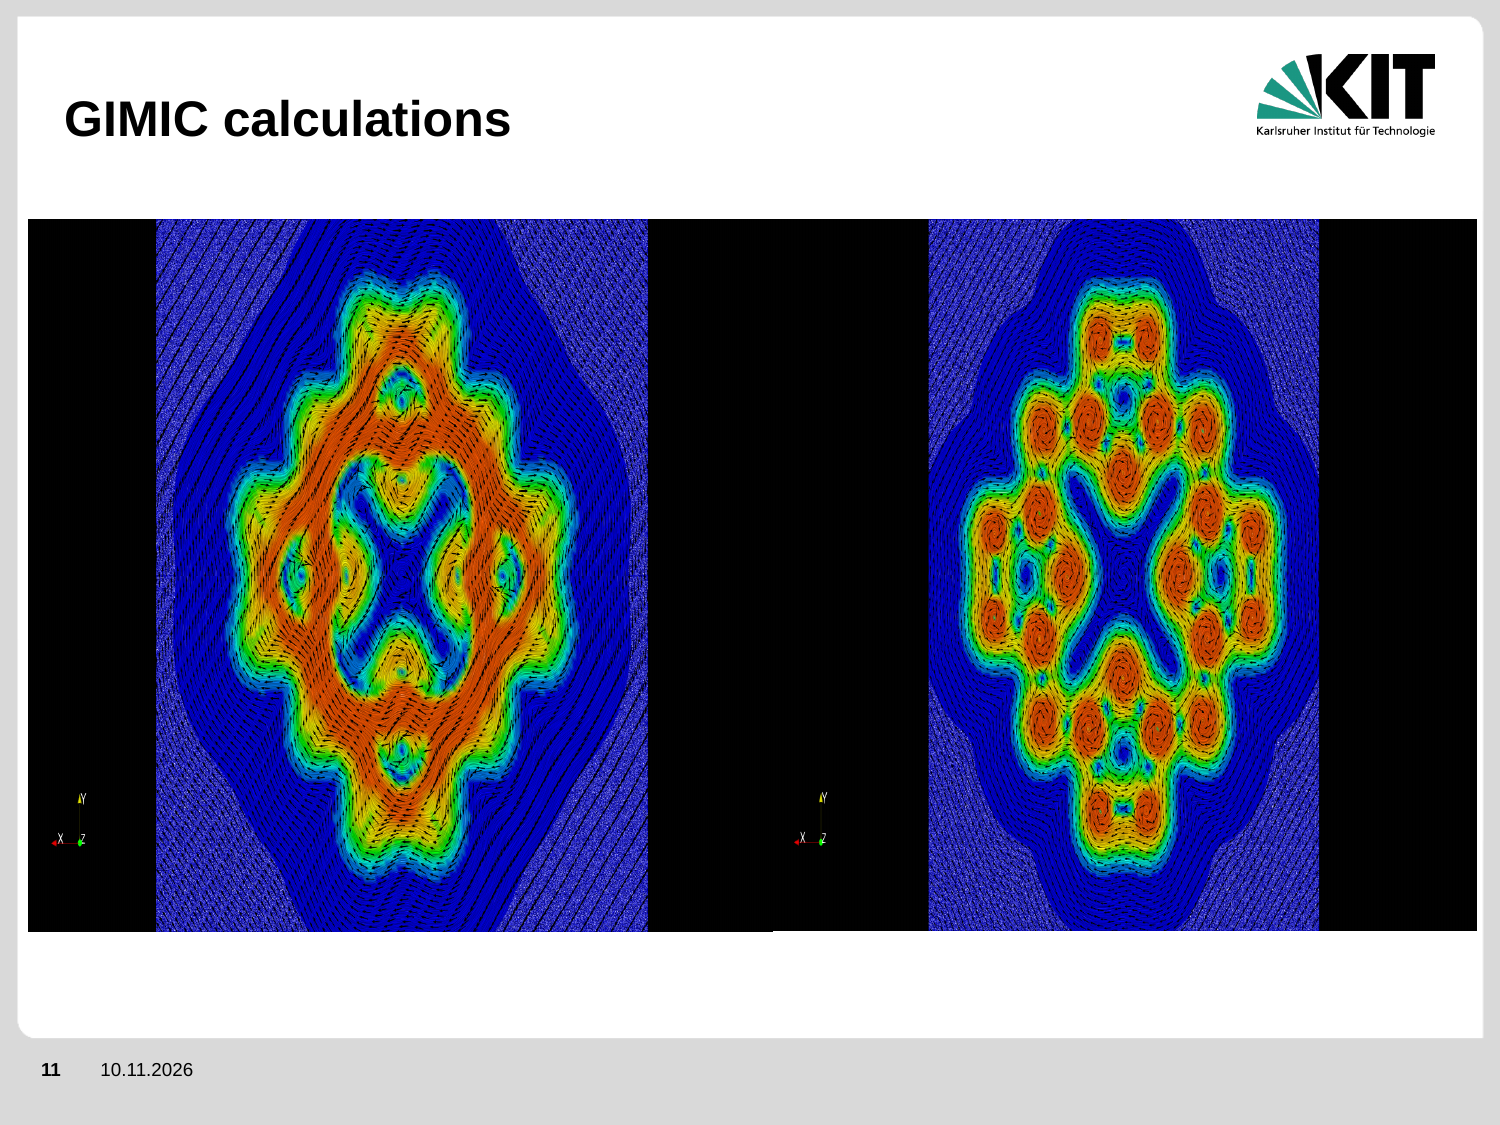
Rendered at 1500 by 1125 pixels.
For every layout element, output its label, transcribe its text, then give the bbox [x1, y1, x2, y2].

picture [0, 0, 1500, 1125]
title GIMIC calculations [64, 54, 1198, 147]
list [773, 219, 1477, 932]
